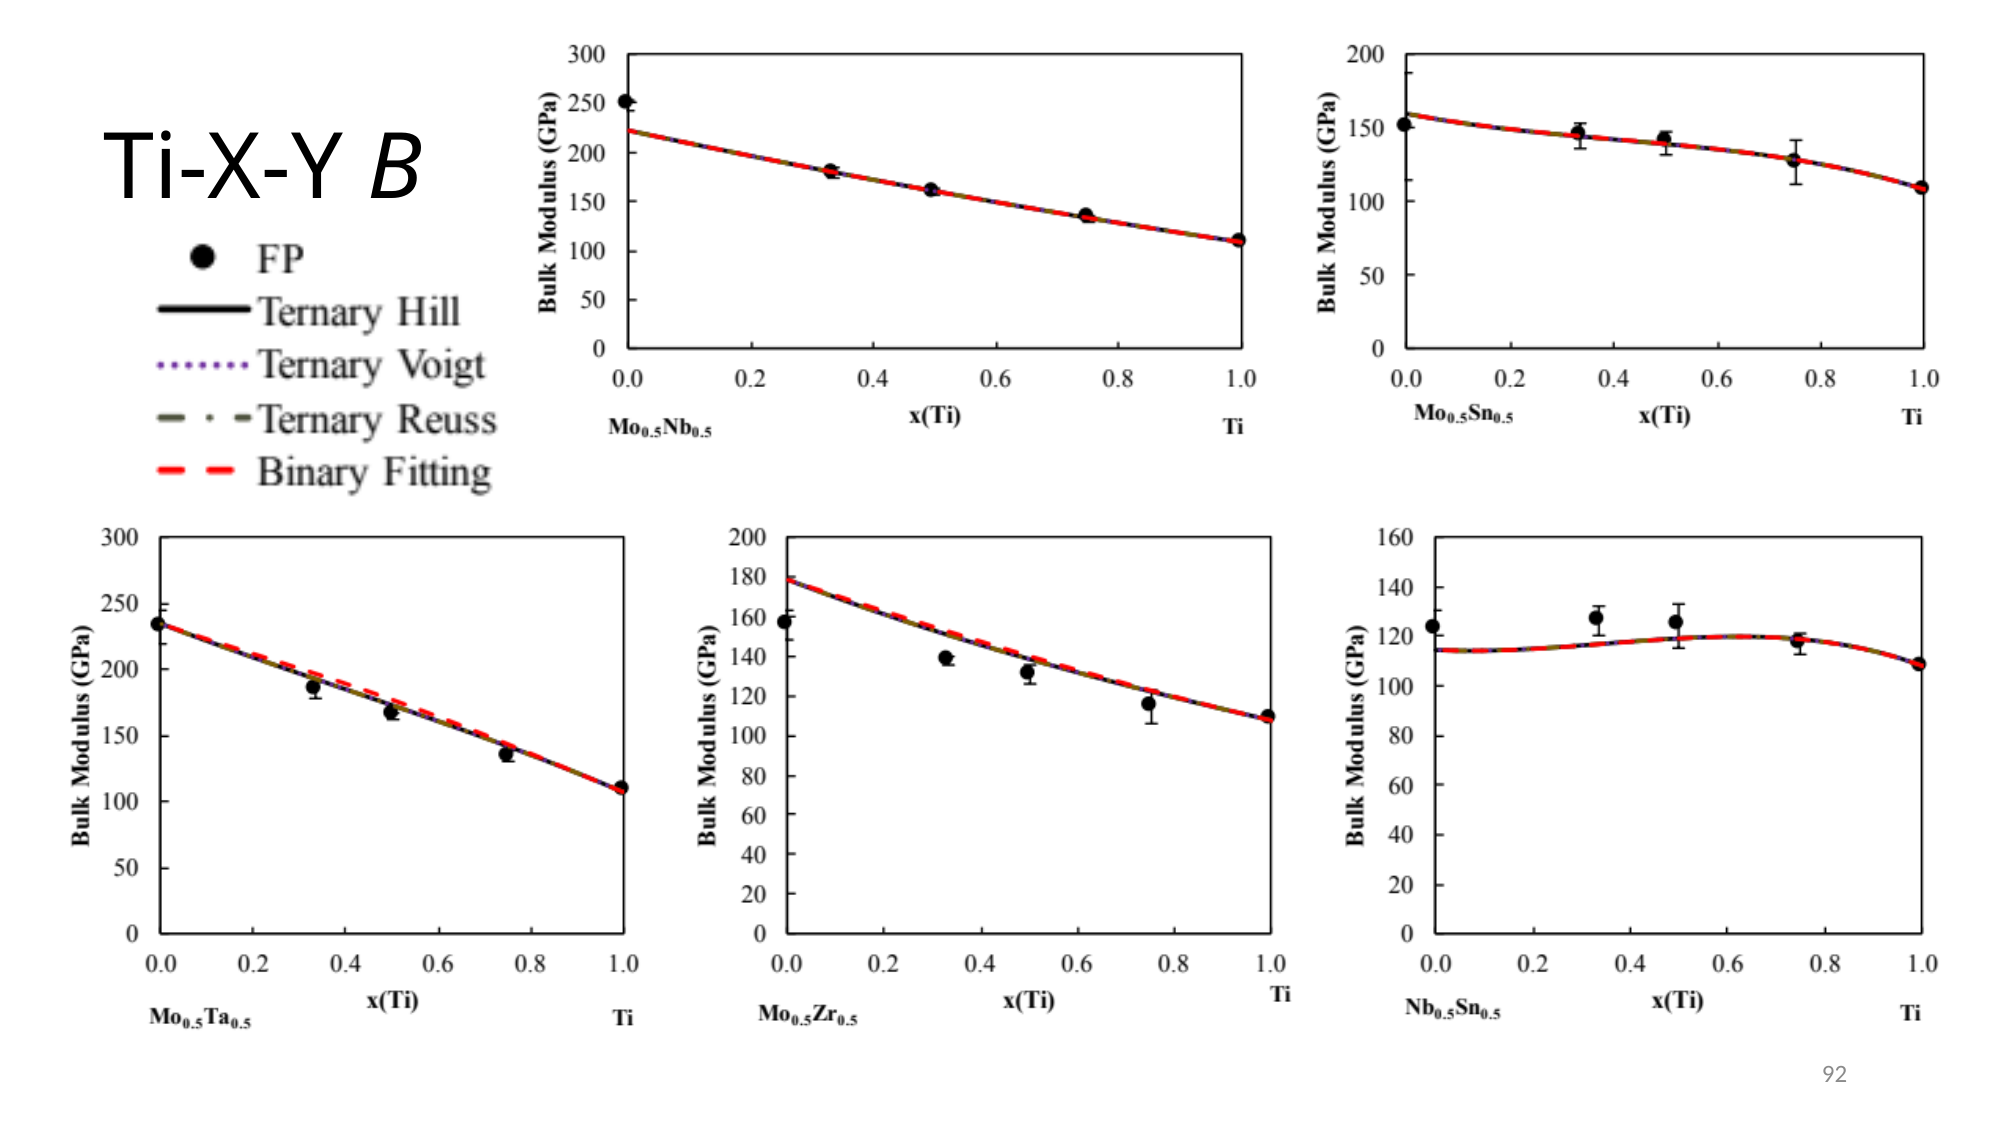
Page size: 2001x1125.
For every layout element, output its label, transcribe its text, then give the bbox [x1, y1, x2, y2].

title Ti-X-Y B [89, 59, 504, 278]
picture [36, 511, 1962, 1043]
slide_number 92 [1412, 1043, 1863, 1103]
picture [140, 28, 1964, 508]
